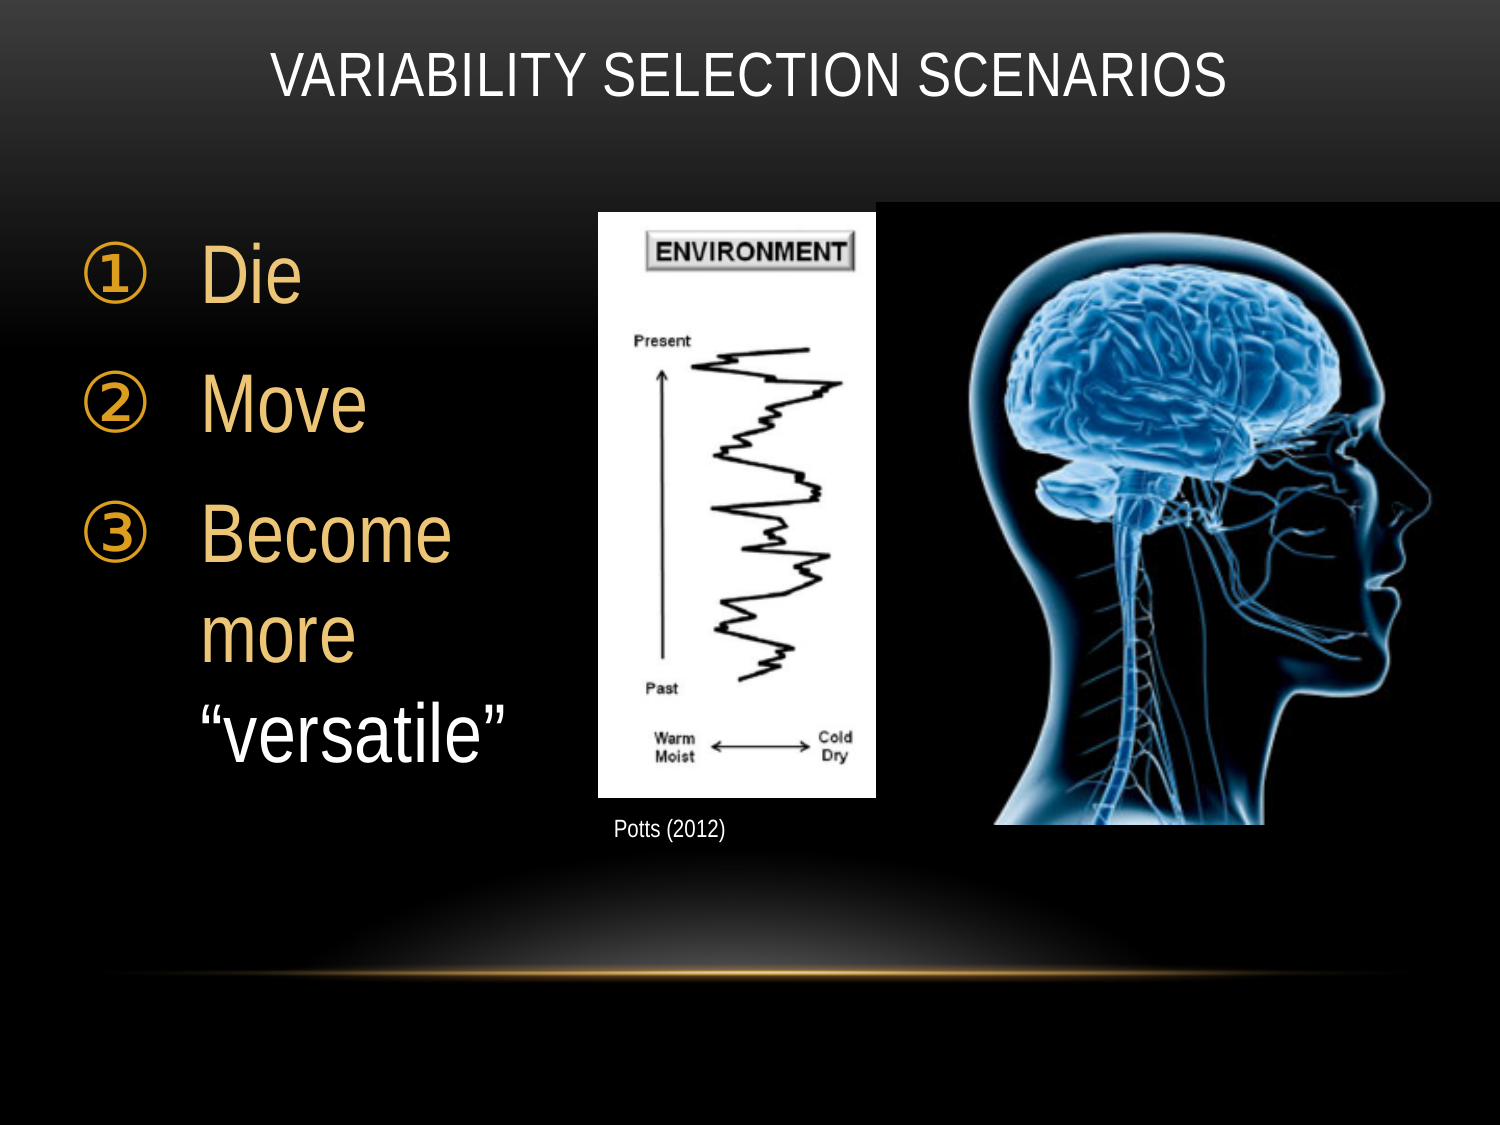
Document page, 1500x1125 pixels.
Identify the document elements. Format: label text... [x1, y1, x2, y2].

list Die Move Become more “versatile” [63, 212, 598, 848]
text_box Variability selection Scenarios [99, 23, 1400, 117]
text_box Potts (2012) [598, 809, 741, 850]
picture [0, 0, 1500, 1125]
